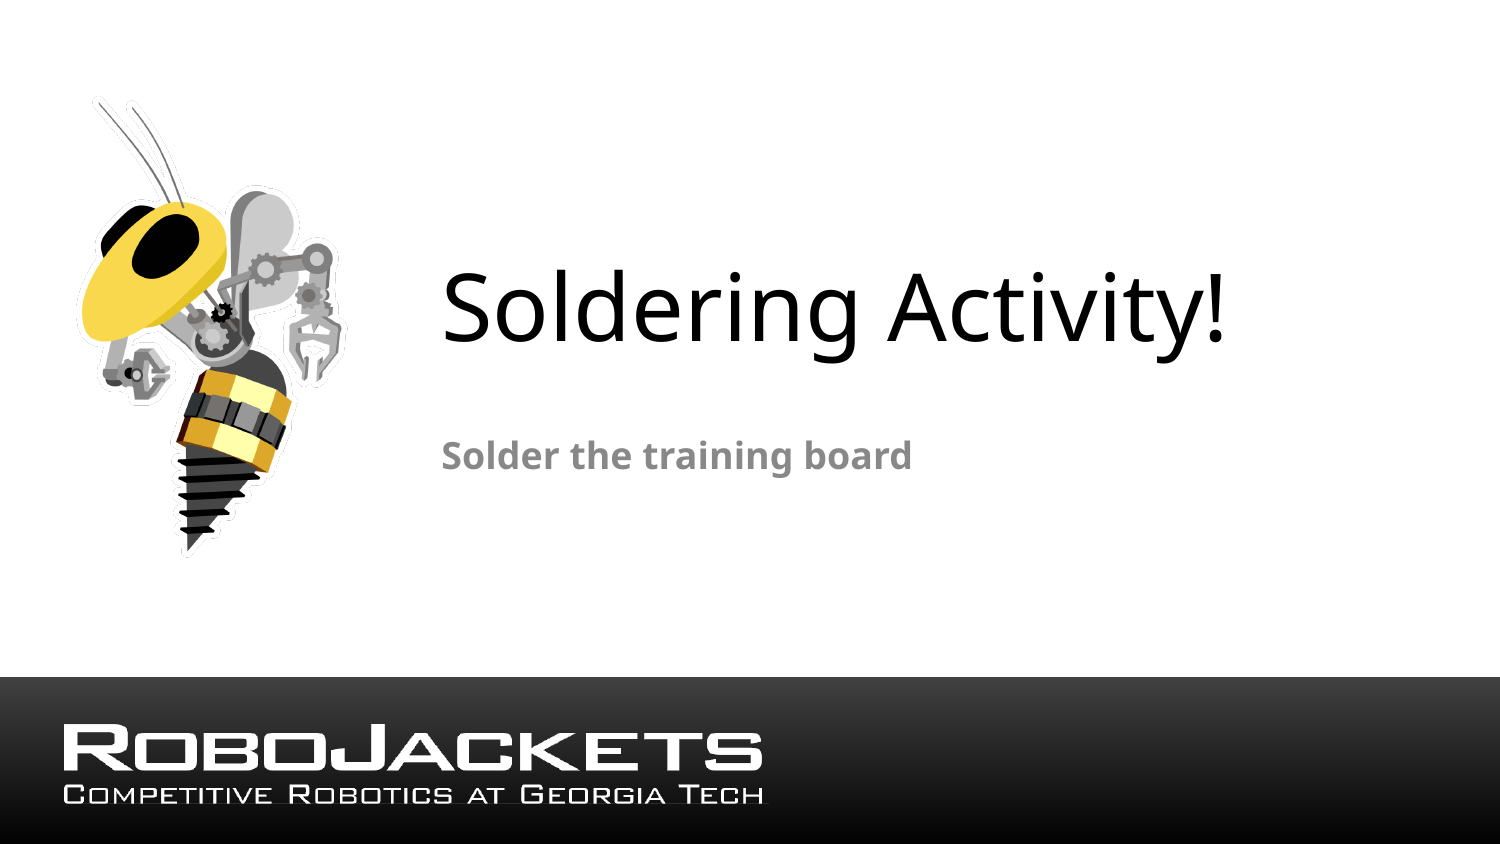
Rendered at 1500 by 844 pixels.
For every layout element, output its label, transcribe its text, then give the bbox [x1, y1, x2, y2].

picture [74, 94, 349, 559]
picture [64, 724, 769, 804]
list Solder the training board [426, 422, 1500, 534]
title Soldering Activity! [426, 265, 1421, 378]
